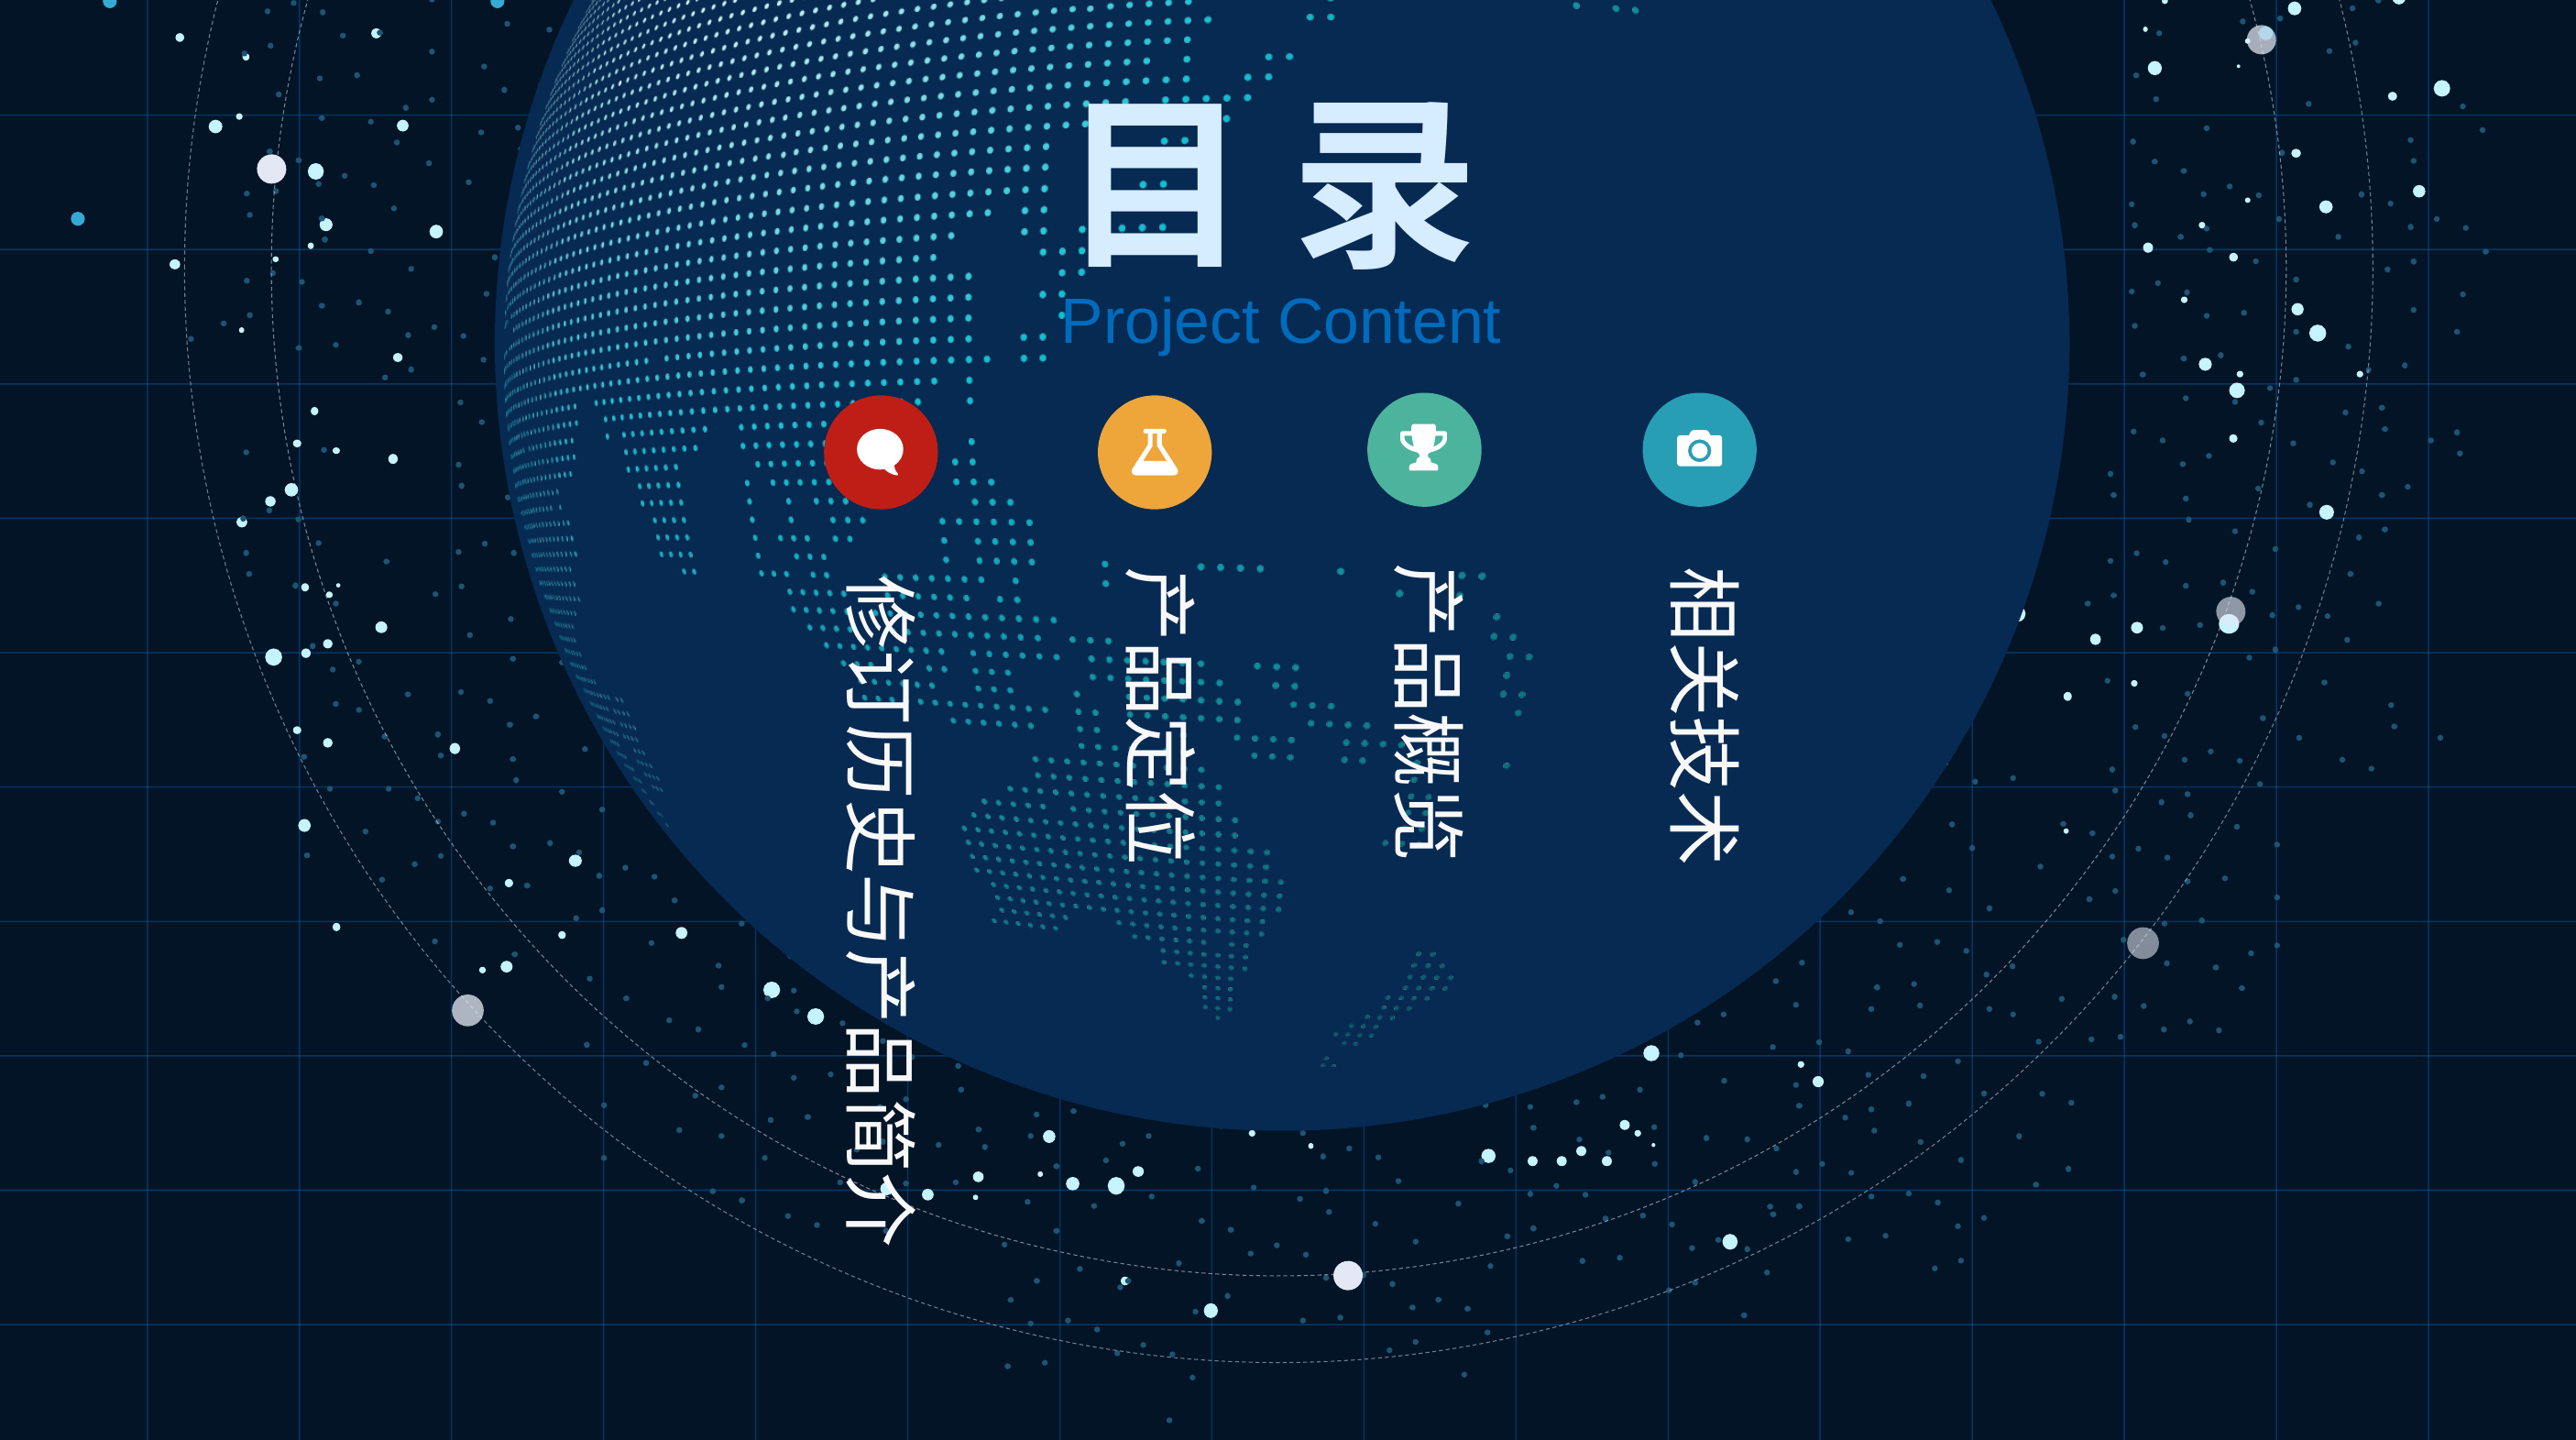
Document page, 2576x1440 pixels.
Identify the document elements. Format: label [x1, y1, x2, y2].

picture [187, 0, 2490, 1424]
text_box [1642, 392, 1758, 508]
text_box [103, 0, 117, 9]
text_box [270, 0, 2286, 1277]
text_box [823, 395, 938, 510]
text_box [71, 212, 85, 226]
text_box [1097, 395, 1212, 510]
text_box [1366, 392, 1482, 508]
text_box [184, 0, 2373, 1363]
text_box [169, 0, 178, 1319]
